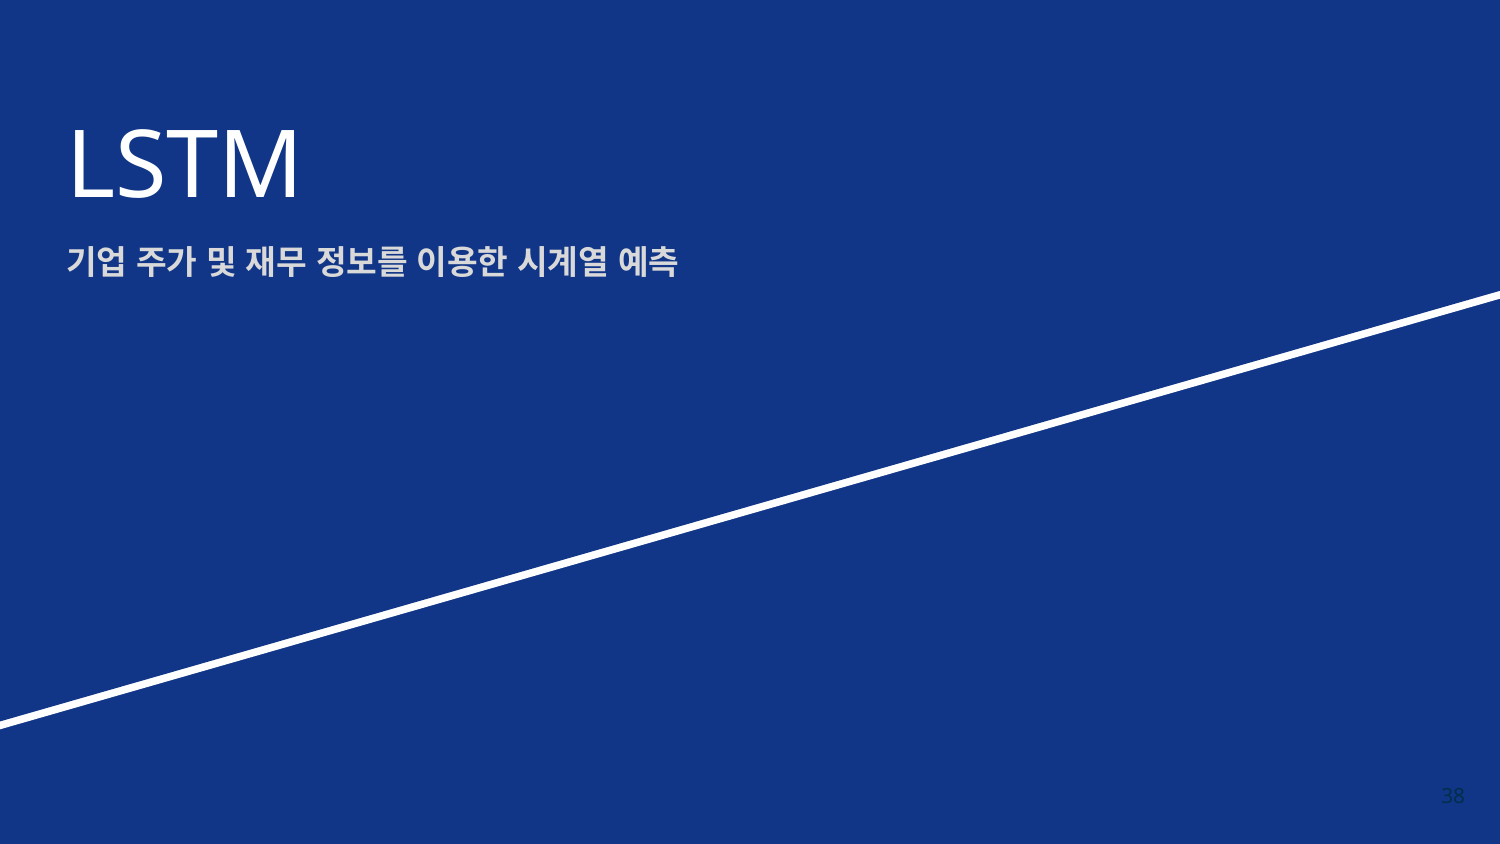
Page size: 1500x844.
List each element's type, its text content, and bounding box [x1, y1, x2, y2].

slide_number ‹#› [1389, 764, 1480, 830]
title LSTM [51, 88, 1449, 299]
list 기업 주가 및 재무 정보를 이용한 시계열 예측 [51, 220, 1045, 392]
